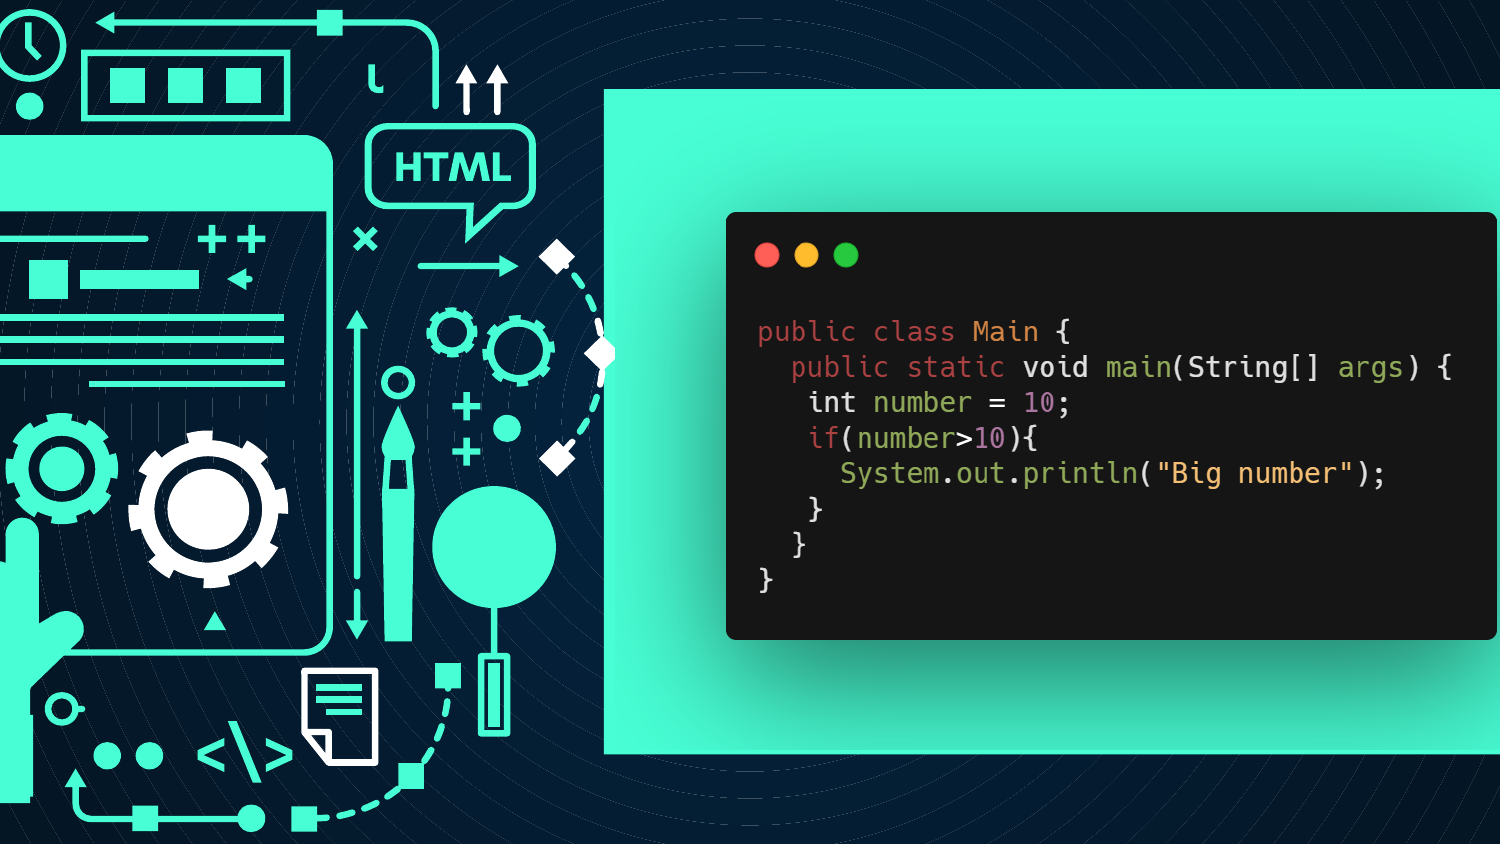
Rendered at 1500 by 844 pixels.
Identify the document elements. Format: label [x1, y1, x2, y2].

text_box [0, 0, 621, 833]
picture [615, 100, 1500, 751]
